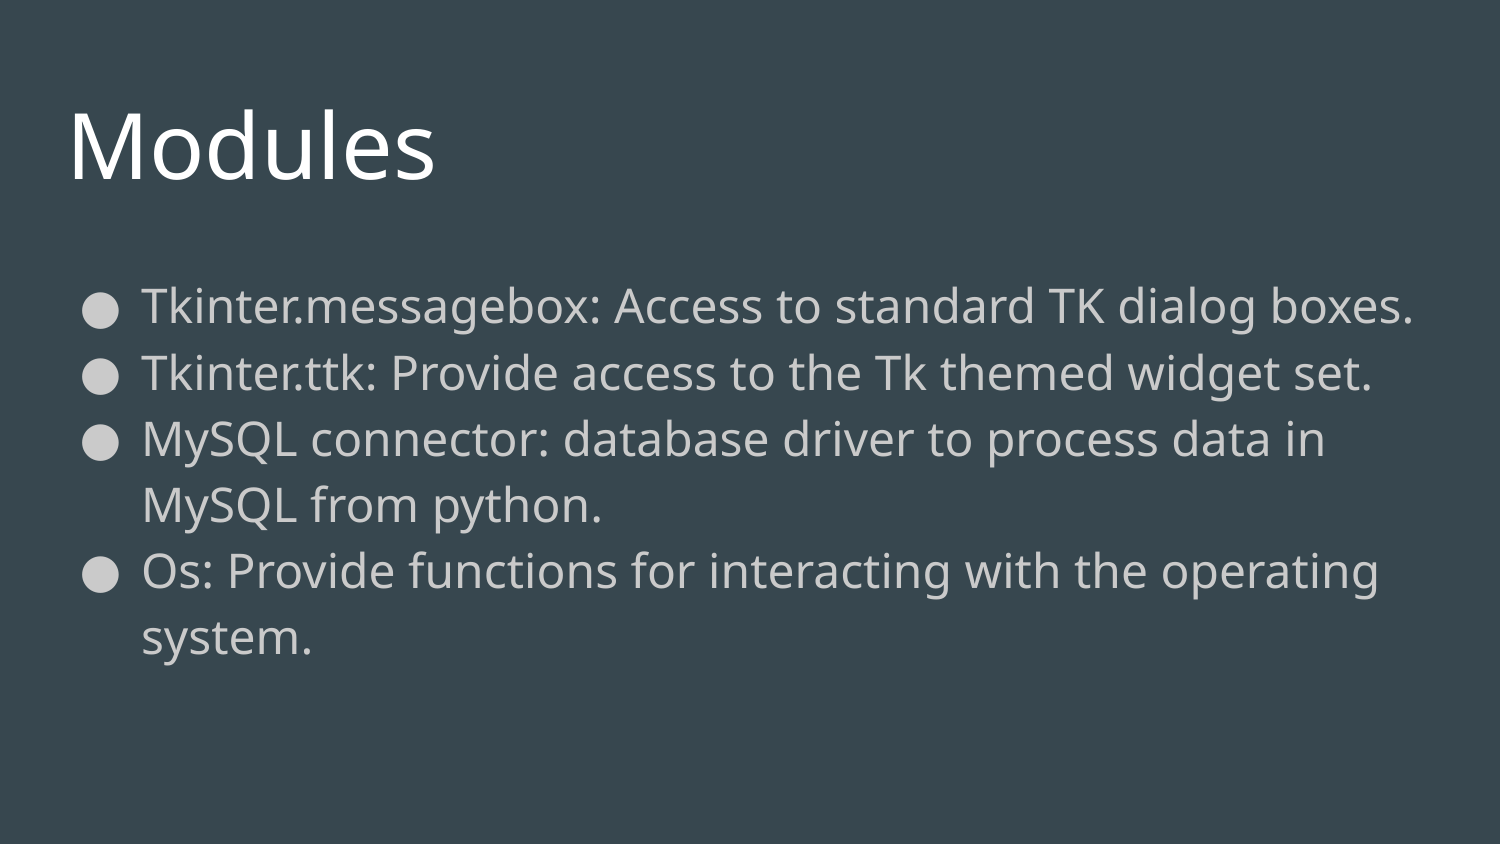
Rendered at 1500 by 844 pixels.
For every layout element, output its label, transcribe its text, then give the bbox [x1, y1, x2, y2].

list Tkinter.messagebox: Access to standard TK dialog boxes. Tkinter.ttk: Provide access to the Tk themed widget set. MySQL connector: database driver to process data in MySQL from python. Os: Provide functions for interacting with the operating system. [51, 252, 1449, 791]
title Modules [51, 72, 1449, 167]
